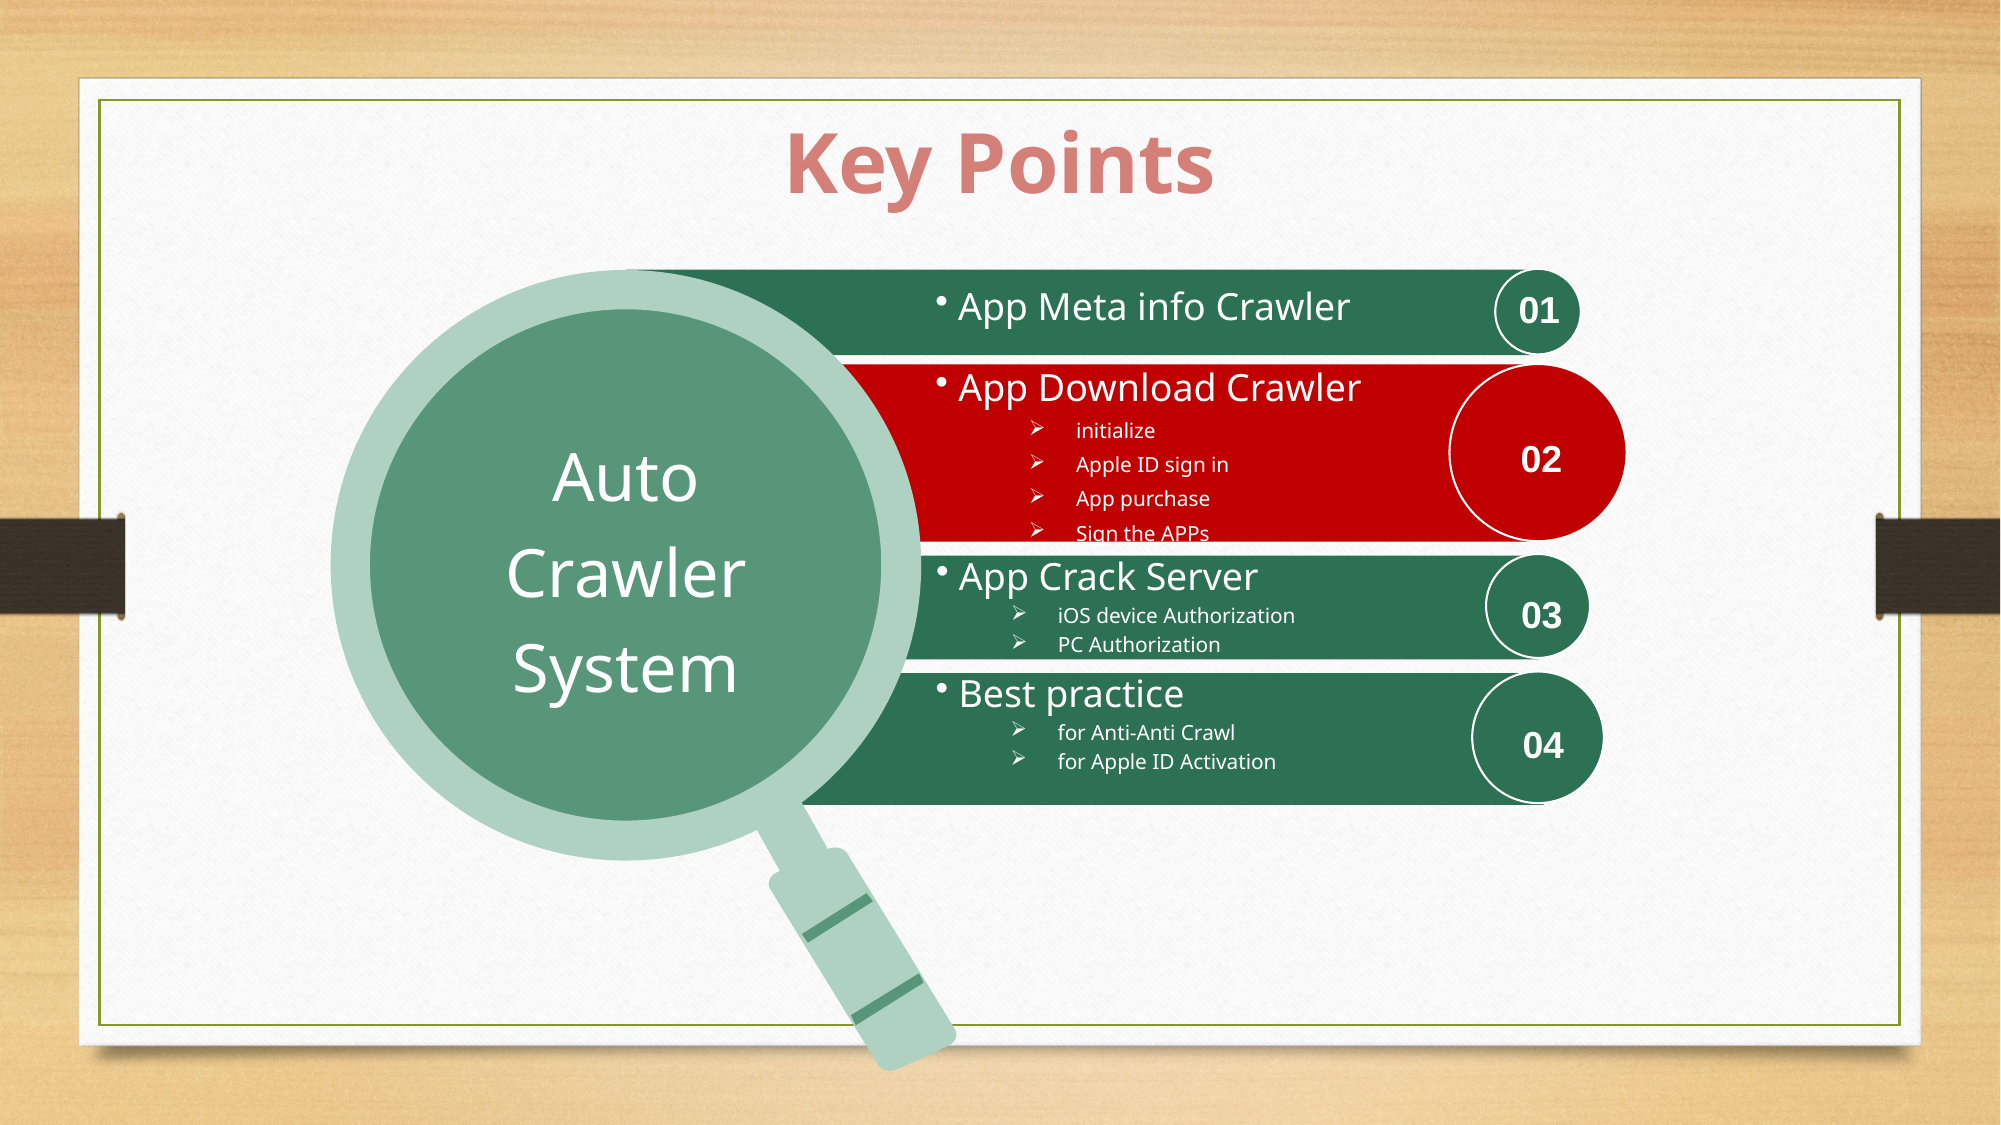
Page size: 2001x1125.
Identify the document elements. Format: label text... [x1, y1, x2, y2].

picture [0, 0, 2001, 1125]
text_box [330, 268, 1634, 1061]
text_box Key Points [77, 98, 1923, 223]
